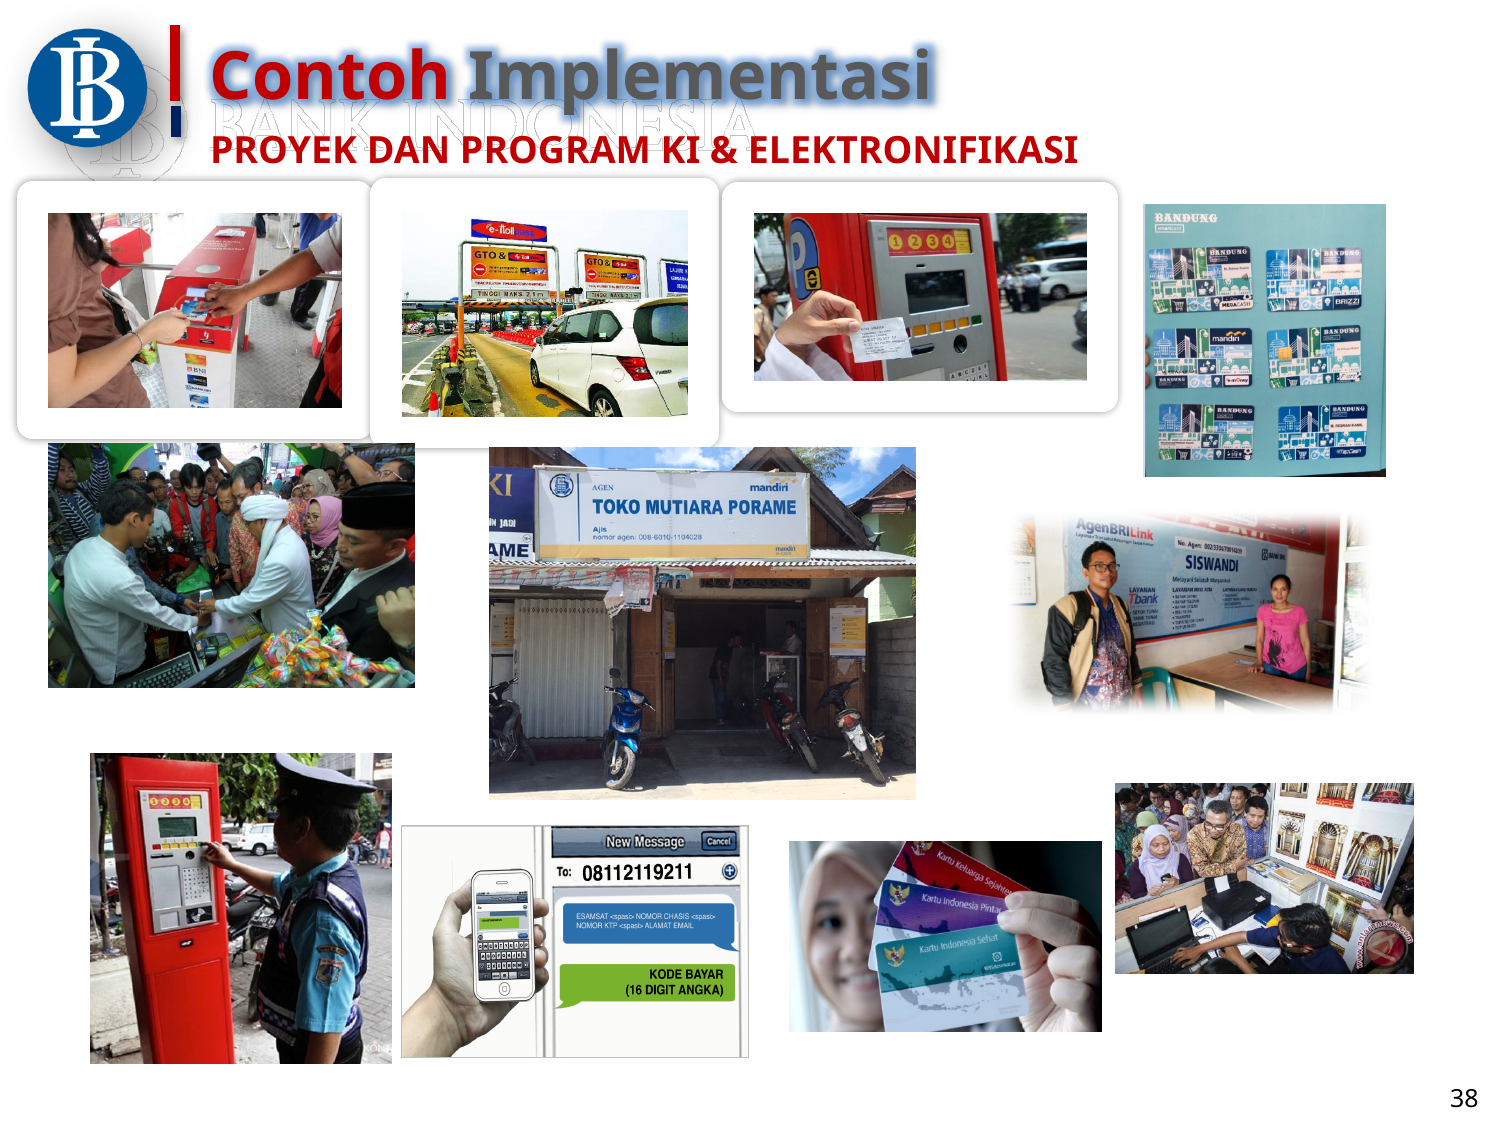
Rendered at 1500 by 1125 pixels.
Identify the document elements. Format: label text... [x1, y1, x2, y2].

text_box PROYEK DAN PROGRAM KI & ELEKTRONIFIKASI [195, 118, 1095, 179]
picture [48, 212, 343, 409]
slide_number 38 [1143, 1074, 1494, 1125]
picture [711, 179, 763, 187]
picture [24, 24, 151, 151]
picture [401, 825, 749, 1058]
picture [753, 212, 1087, 382]
picture [789, 840, 1102, 1032]
picture [1143, 204, 1386, 477]
text_box Contoh Implementasi [195, 25, 950, 118]
picture [1004, 508, 1375, 718]
picture [1115, 783, 1414, 974]
picture [48, 443, 416, 689]
picture [90, 753, 392, 1064]
picture [401, 209, 689, 418]
picture [62, 62, 378, 187]
picture [489, 446, 917, 800]
